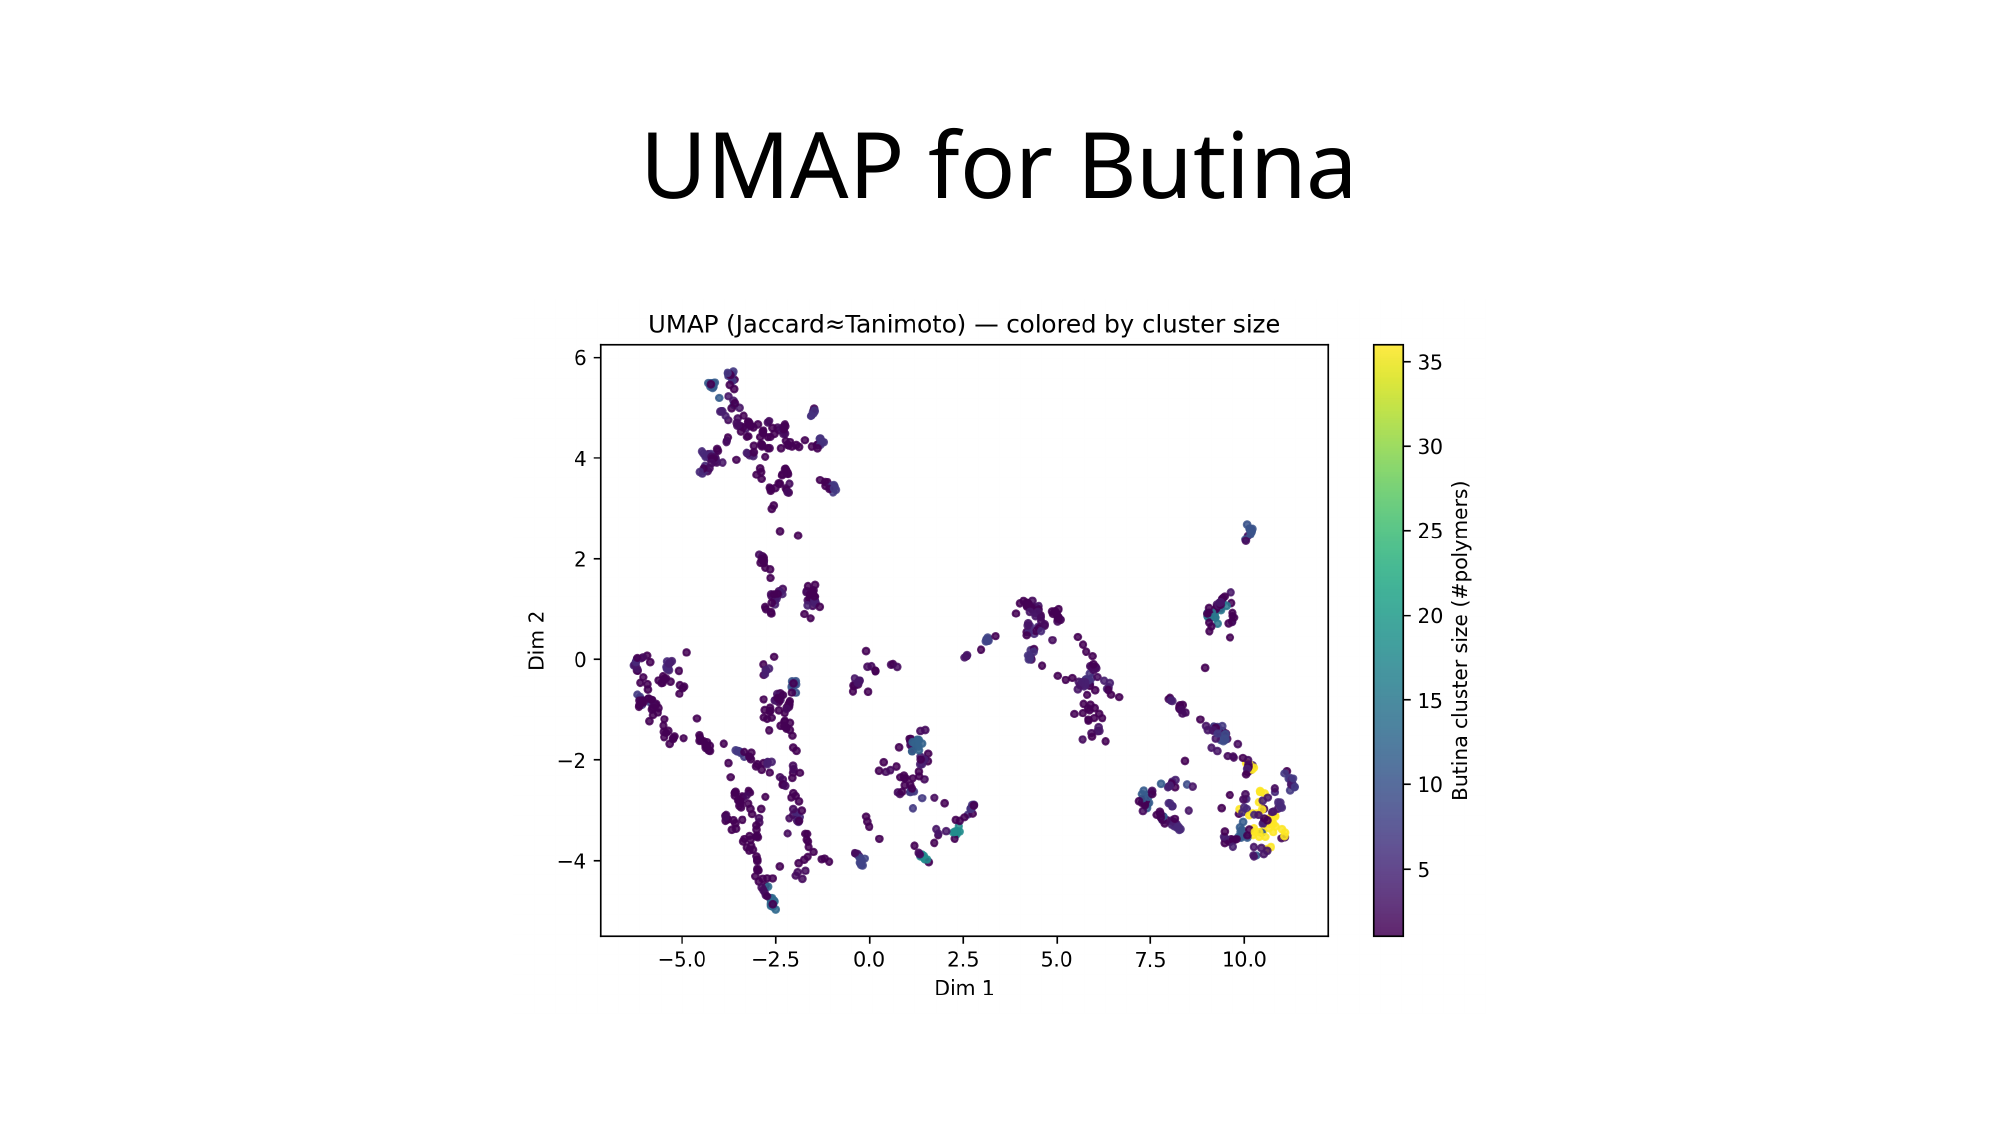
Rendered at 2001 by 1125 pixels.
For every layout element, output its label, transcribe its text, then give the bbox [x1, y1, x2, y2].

title UMAP for Butina [137, 59, 1863, 278]
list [513, 298, 1487, 1014]
